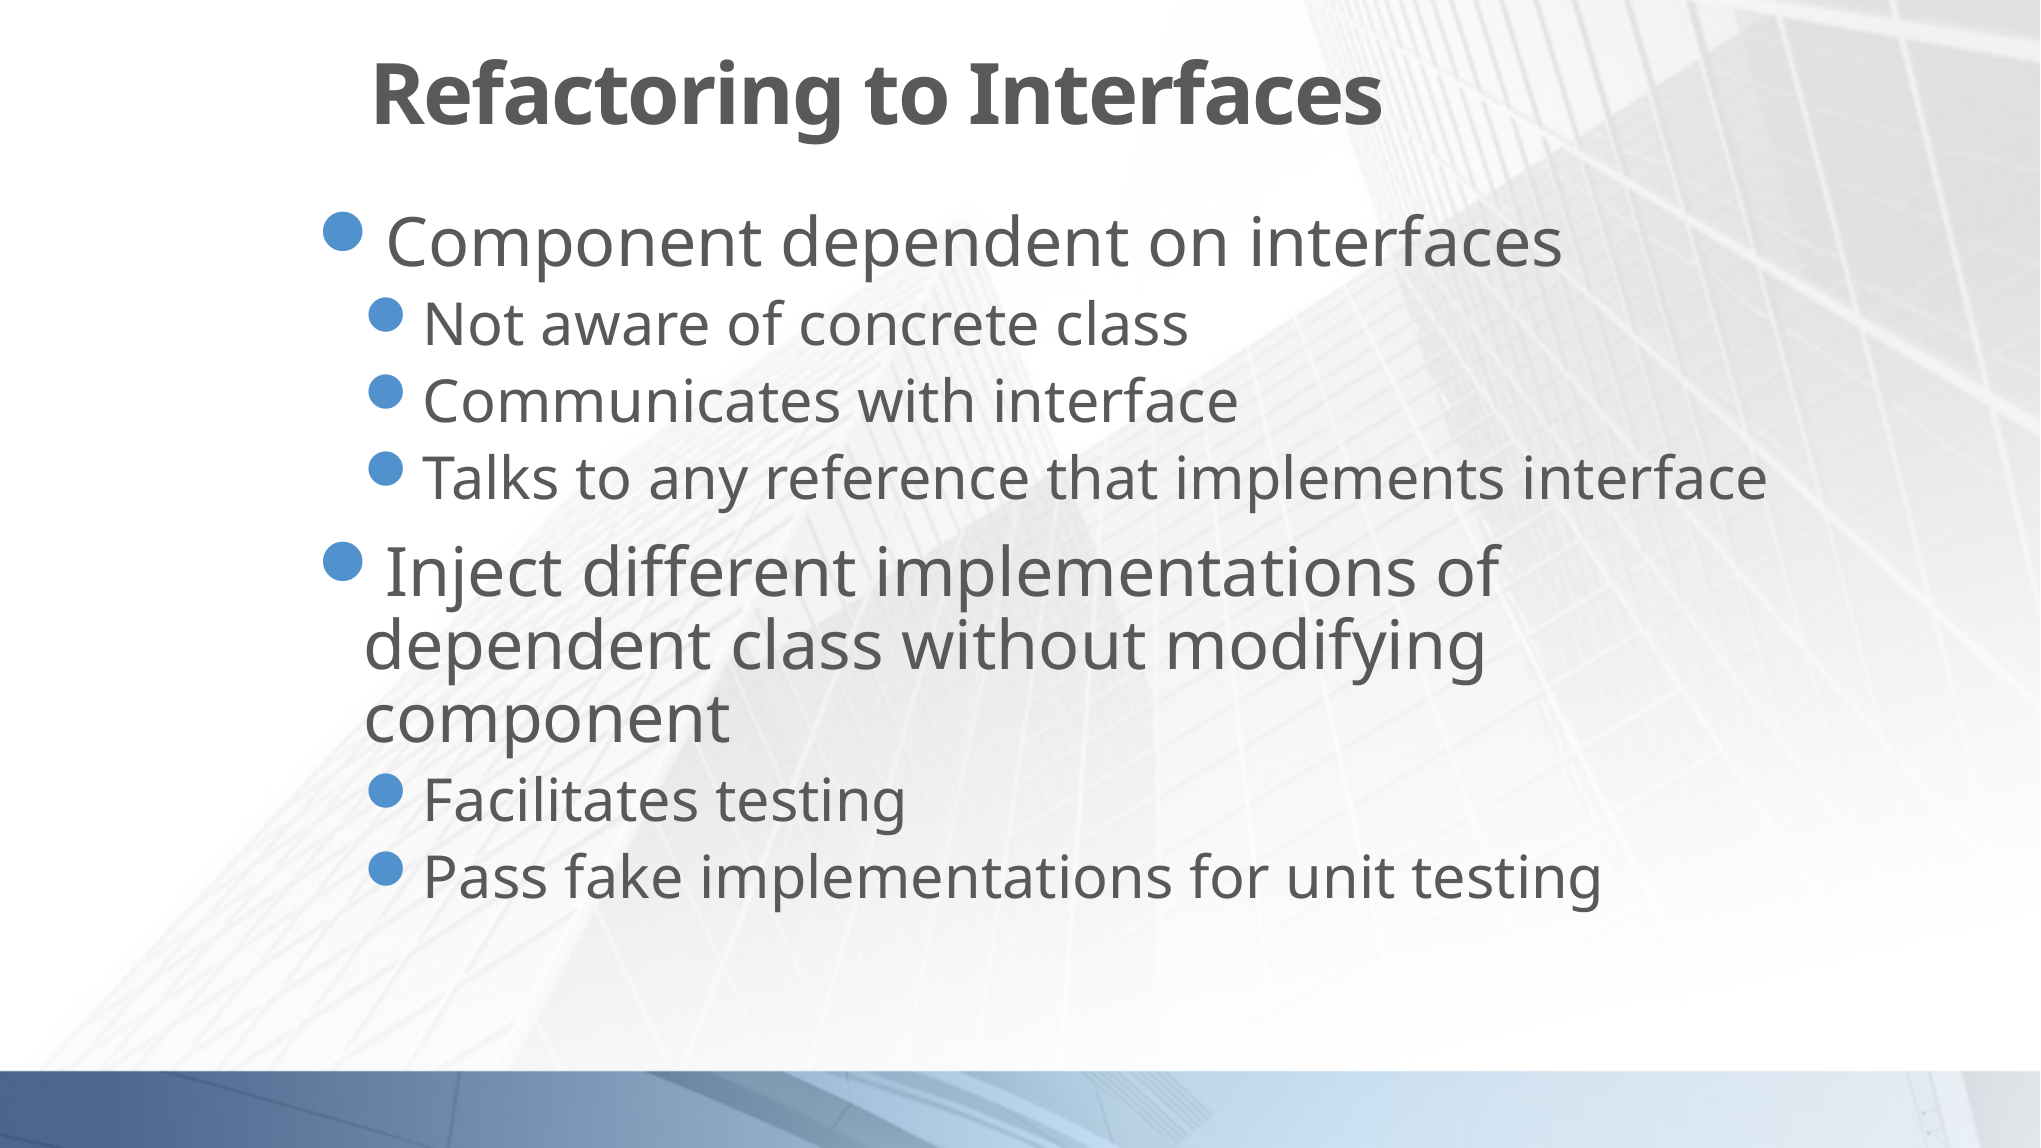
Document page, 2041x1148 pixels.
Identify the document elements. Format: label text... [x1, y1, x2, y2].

picture [0, 0, 2041, 1148]
list Component dependent on interfaces Not aware of concrete class Communicates with interface Talks to any reference that implements interface Inject different implementations of dependent class without modifying component Facilitates testing Pass fake implementations for unit testing [317, 207, 1785, 973]
title Refactoring to Interfaces [369, 51, 1671, 207]
